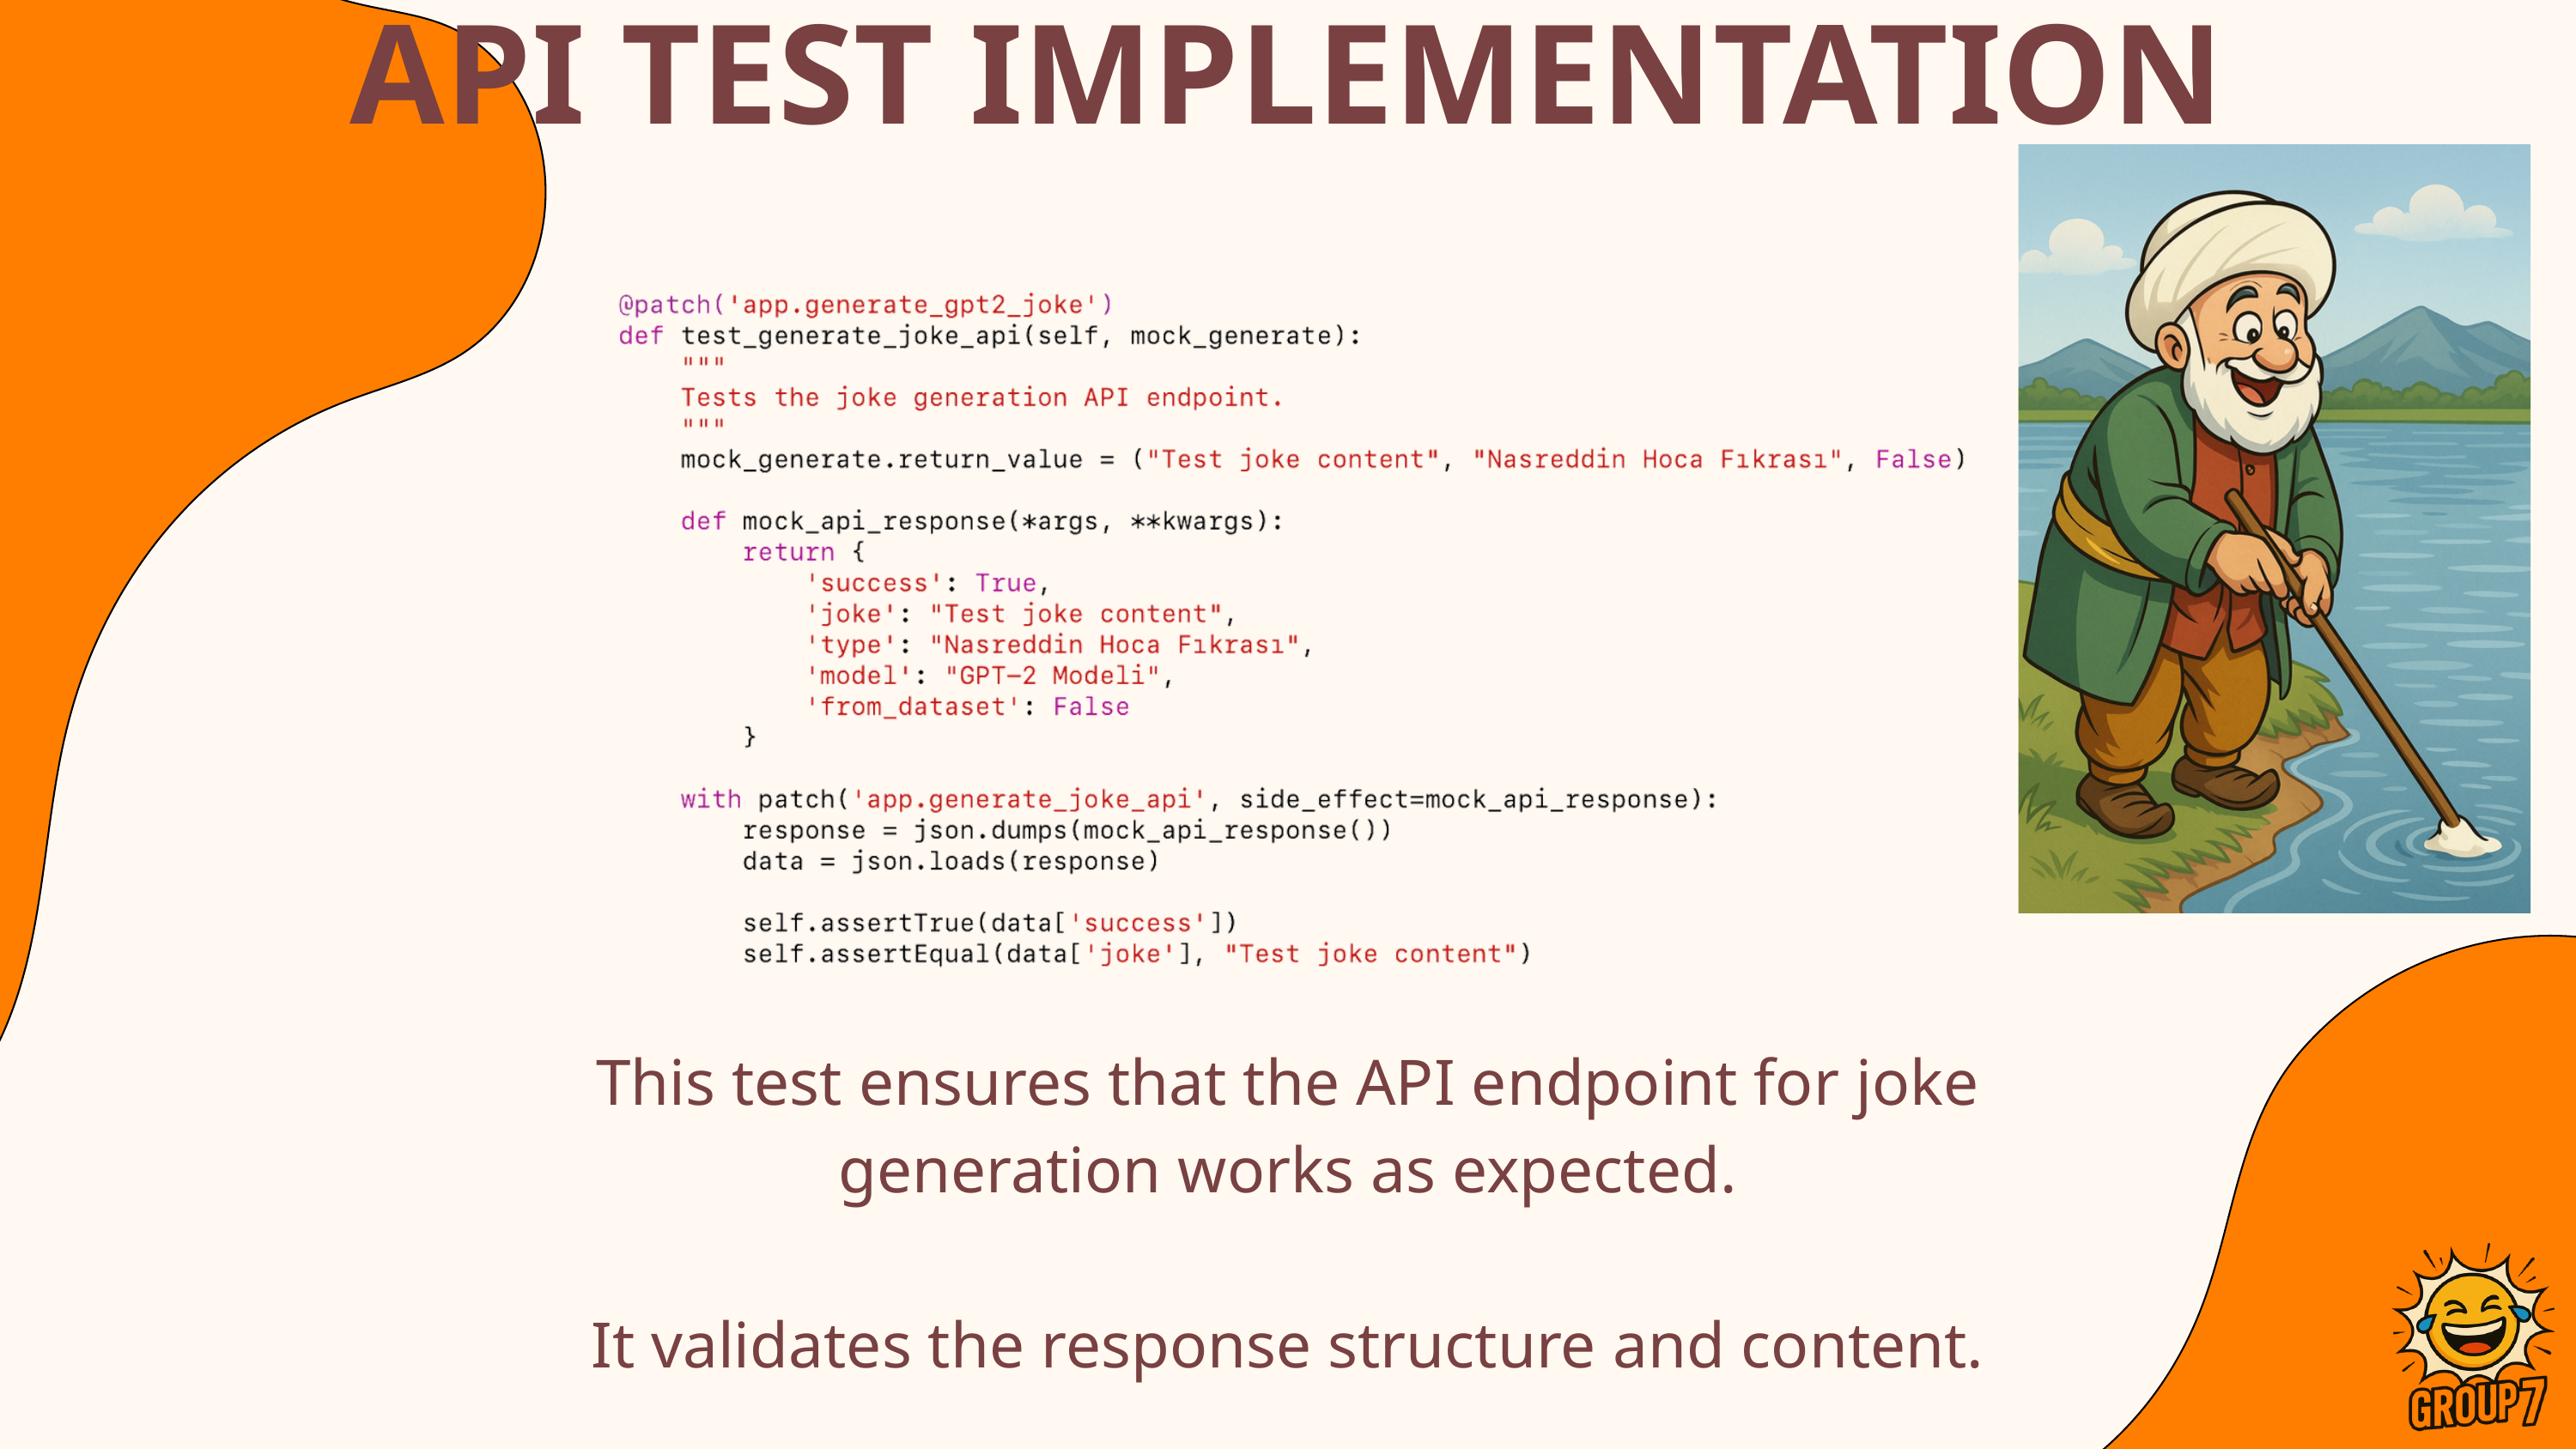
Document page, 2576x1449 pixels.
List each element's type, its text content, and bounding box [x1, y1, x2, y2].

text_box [1669, 1072, 2576, 1449]
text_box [0, 0, 729, 1070]
text_box [2018, 144, 2531, 913]
text_box [735, 268, 1978, 985]
text_box This test ensures that the API endpoint for joke generation works as expected. It validates the response structure and content. [440, 1029, 2136, 1381]
text_box API TEST IMPLEMENTATION [735, 0, 2331, 152]
